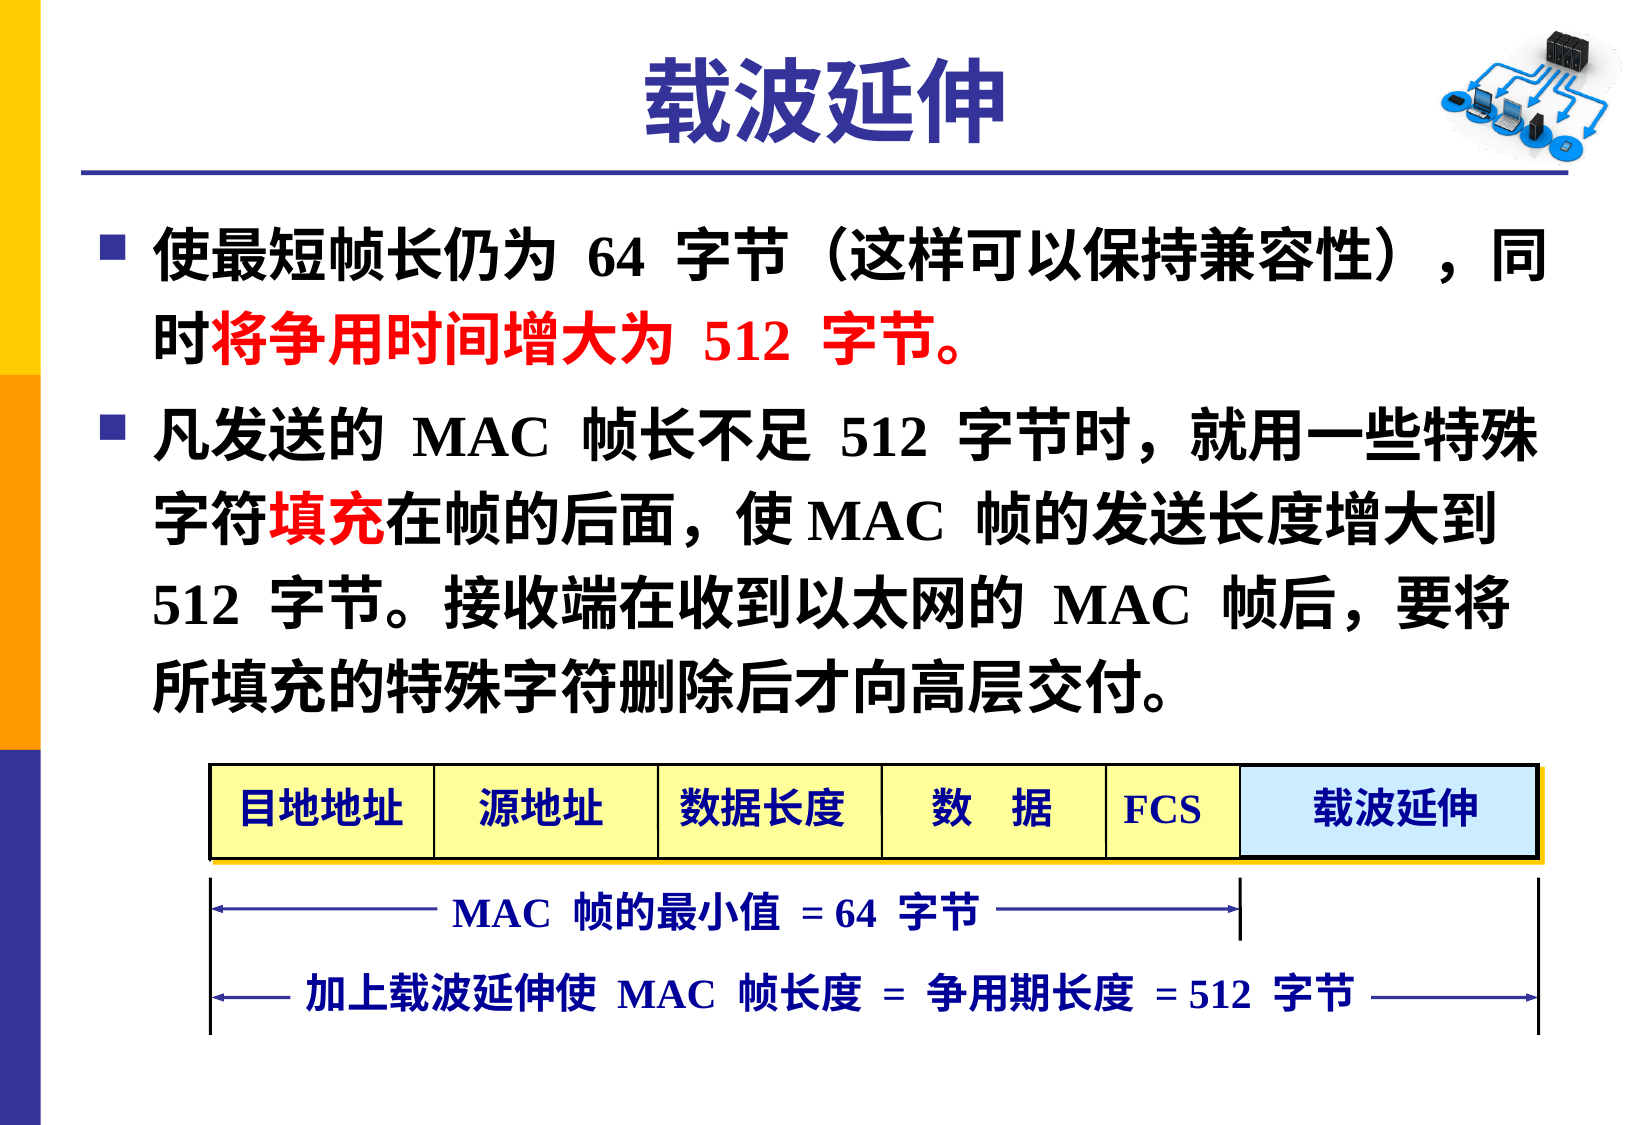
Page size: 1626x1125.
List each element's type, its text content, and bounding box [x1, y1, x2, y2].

picture [1438, 30, 1624, 165]
title 载波延伸 [81, 30, 1569, 161]
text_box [209, 763, 1539, 1036]
list 使最短帧长仍为 64 字节（这样可以保持兼容性），同时将争用时间增大为 512 字节。 凡发送的 MAC 帧长不足 512 字节时，就用一些特殊字符填充在帧的后面，使MAC 帧的发送长度增大到 512 字节。接收端在收到以太网的 MAC 帧后，要将所填充的特殊字符删除后才向高层交付。 [81, 196, 1569, 654]
